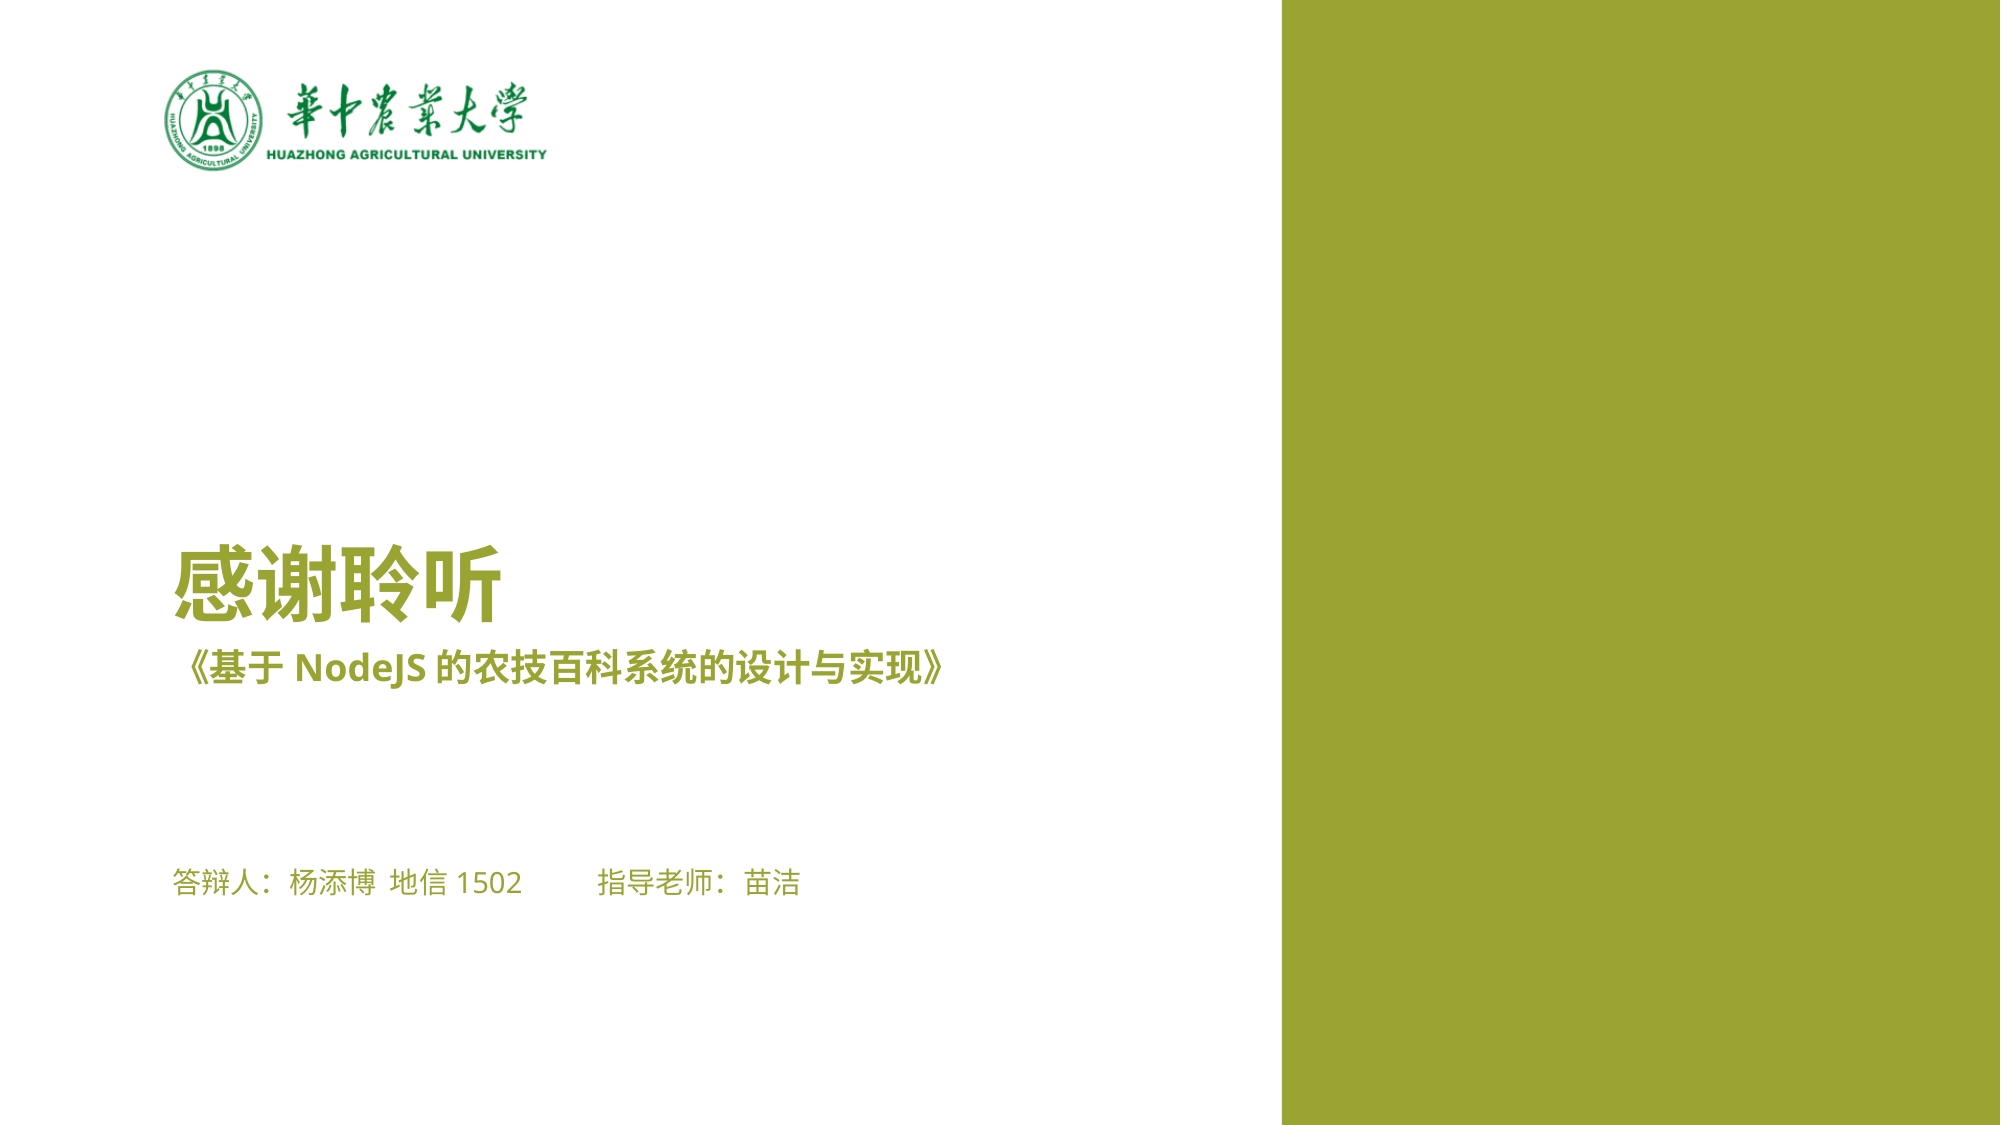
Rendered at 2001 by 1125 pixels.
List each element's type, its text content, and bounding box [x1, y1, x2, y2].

list 感谢聆听 [157, 535, 1105, 642]
list 《基于NodeJS的农技百科系统的设计与实现》 [157, 642, 1105, 688]
list 答辩人：杨添博 地信1502 指导老师：苗洁 [157, 860, 1105, 907]
picture [157, 59, 552, 180]
